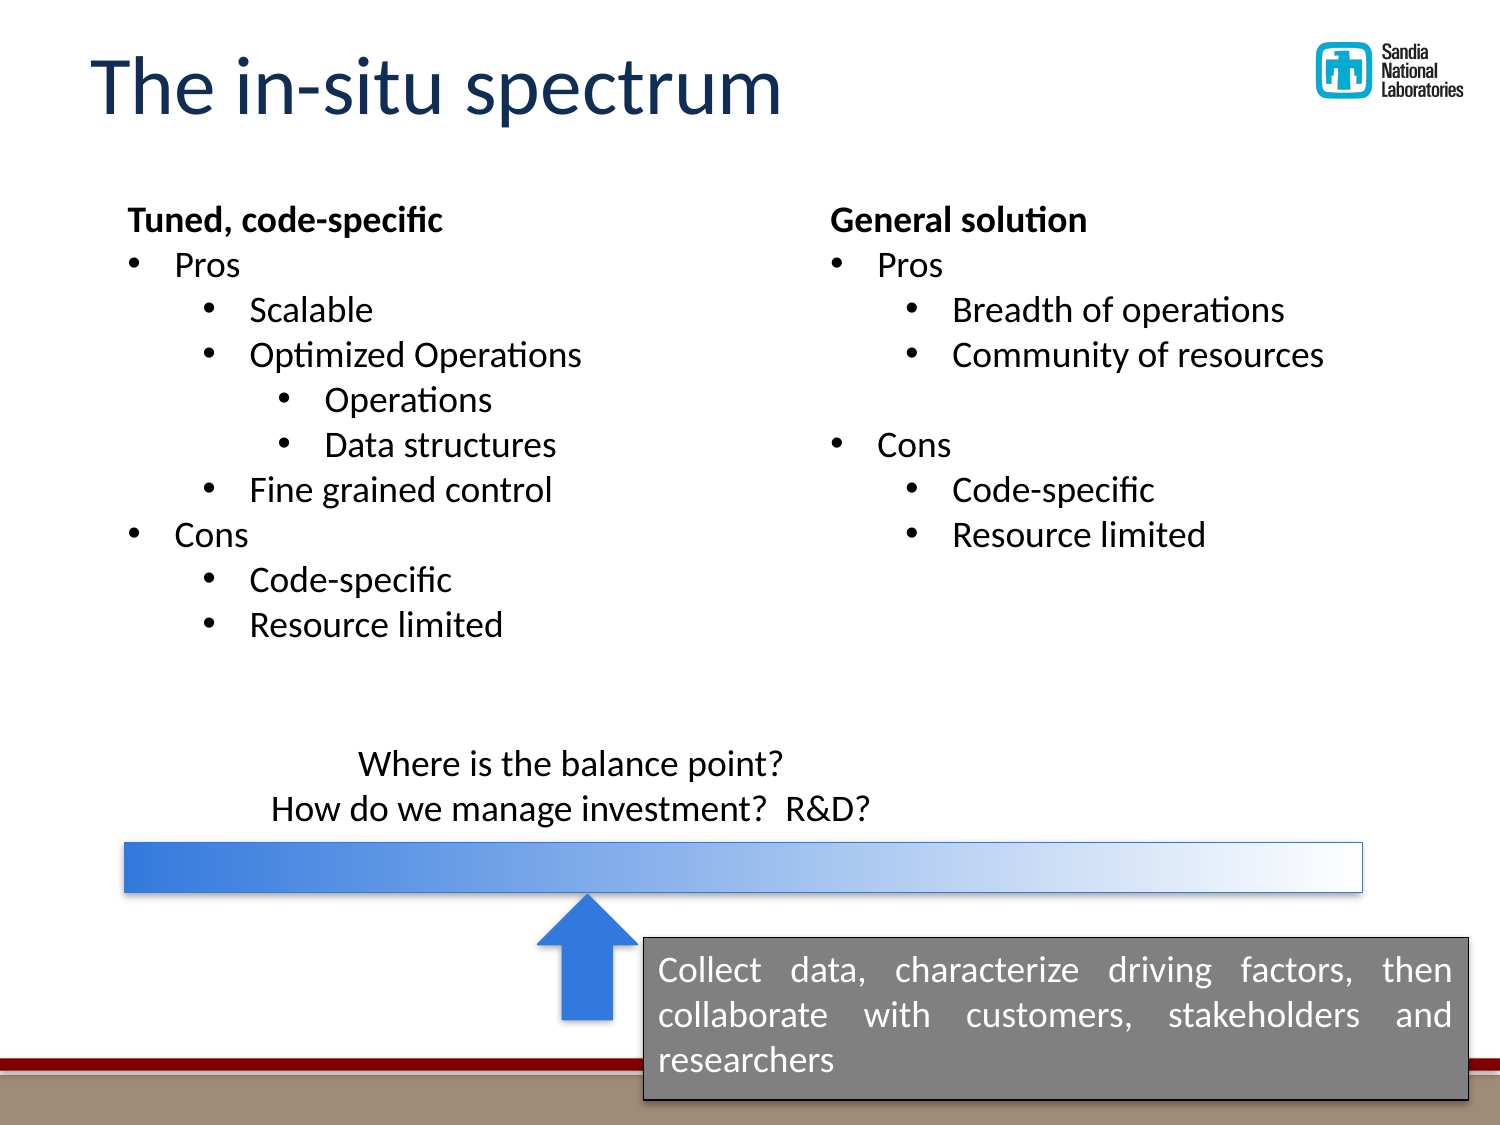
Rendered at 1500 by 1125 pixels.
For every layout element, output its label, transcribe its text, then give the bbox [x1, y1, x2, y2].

text_box General solution Pros Breadth of operations Community of resources Cons Code-specific Resource limited [815, 187, 1341, 563]
picture [1426, 37, 1467, 105]
text_box Where is the balance point? How do we manage investment? R&D? [256, 731, 888, 837]
text_box [536, 894, 638, 1021]
text_box Tuned, code-specific Pros Scalable Optimized Operations Operations Data structures Fine grained control Cons Code-specific Resource limited [112, 187, 598, 653]
title The in-situ spectrum [74, 0, 1426, 163]
text_box [124, 842, 1363, 893]
text_box Collect data, characterize driving factors, then collaborate with customers, stakeholders and researchers [643, 937, 1469, 1101]
